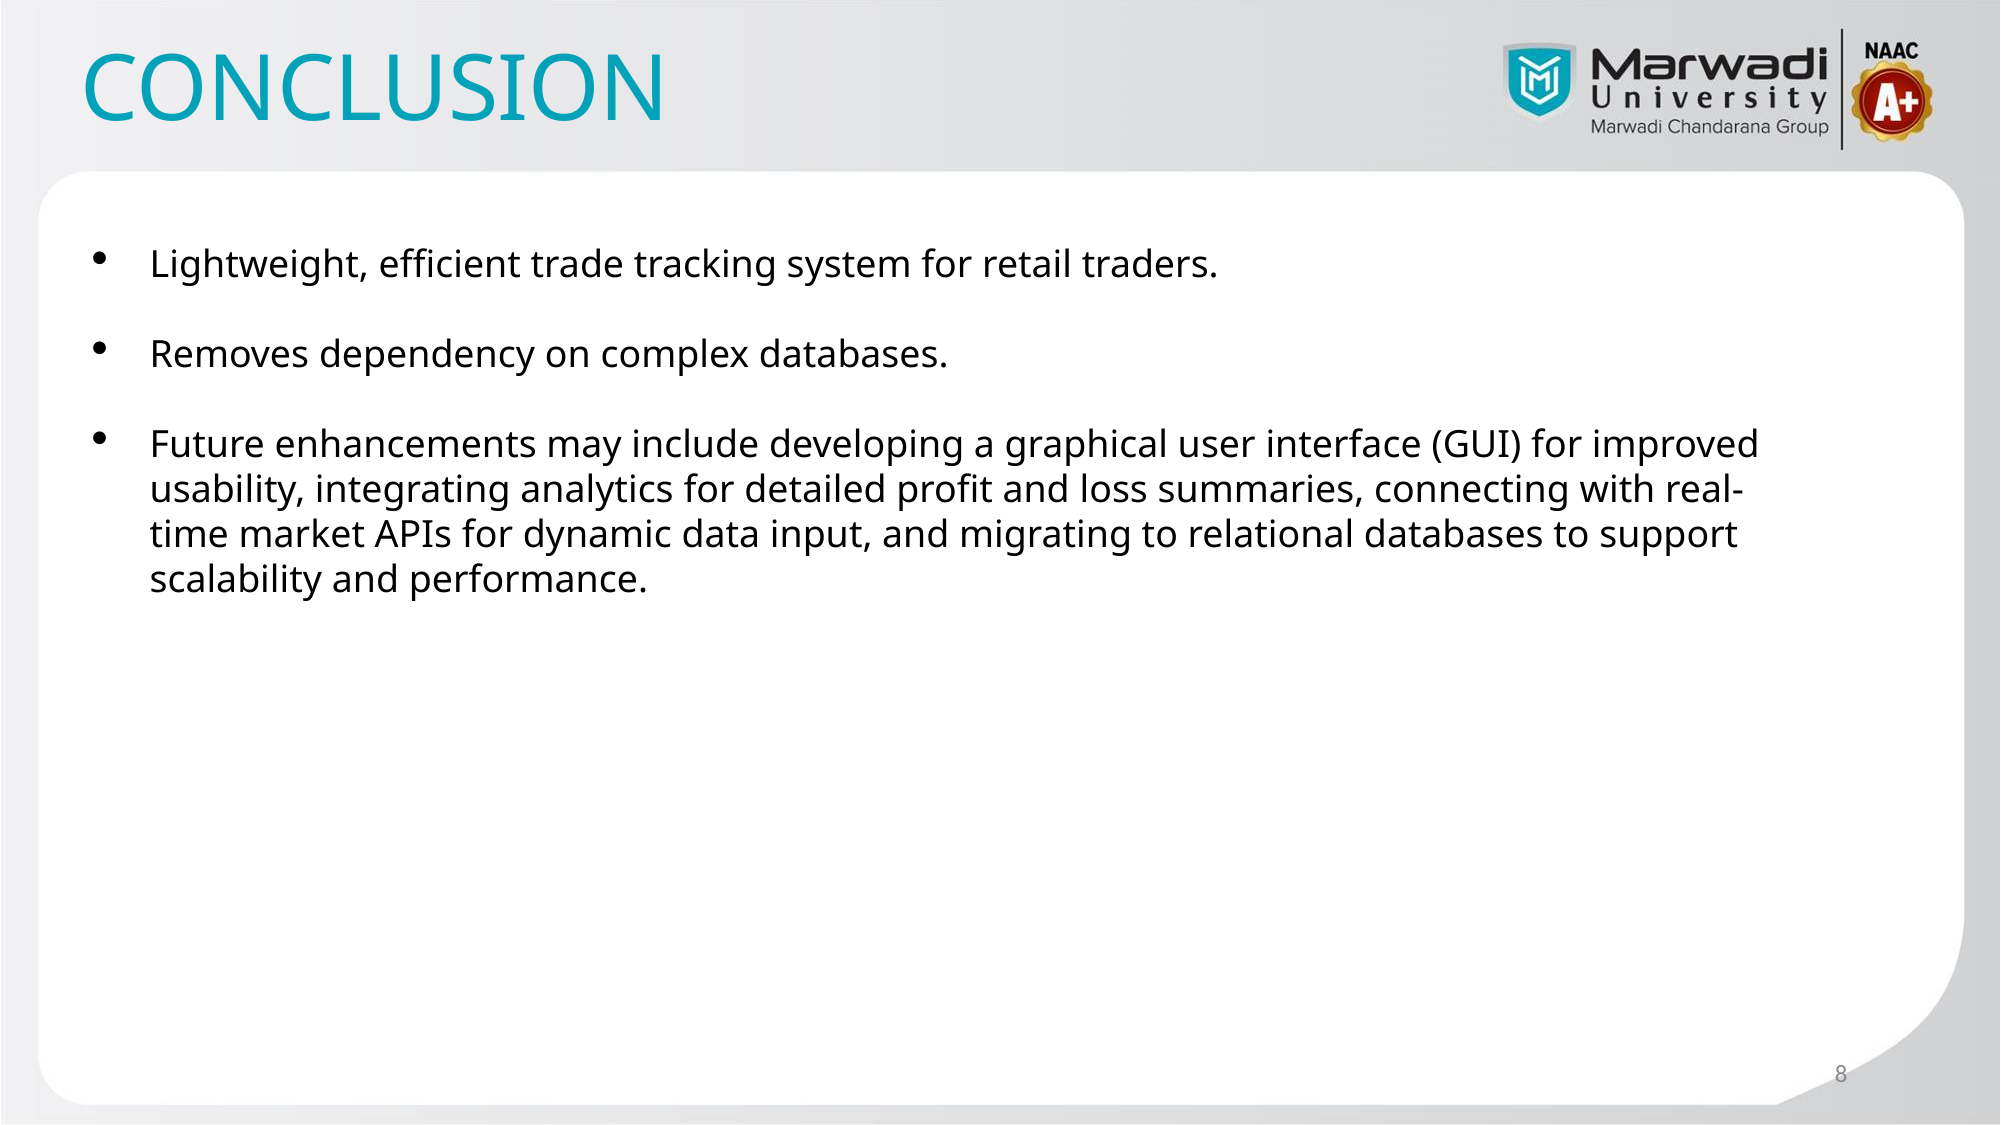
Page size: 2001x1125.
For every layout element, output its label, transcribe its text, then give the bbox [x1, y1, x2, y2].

picture [0, 0, 2001, 1125]
text_box Lightweight, efficient trade tracking system for retail traders. Removes dependency on complex databases. Future enhancements may include developing a graphical user interface (GUI) for improved usability, integrating analytics for detailed profit and loss summaries, connecting with real-time market APIs for dynamic data input, and migrating to relational databases to support scalability and performance. [78, 232, 1807, 1002]
slide_number 8 [1412, 1042, 1863, 1103]
title CONCLUSION [78, 0, 724, 178]
